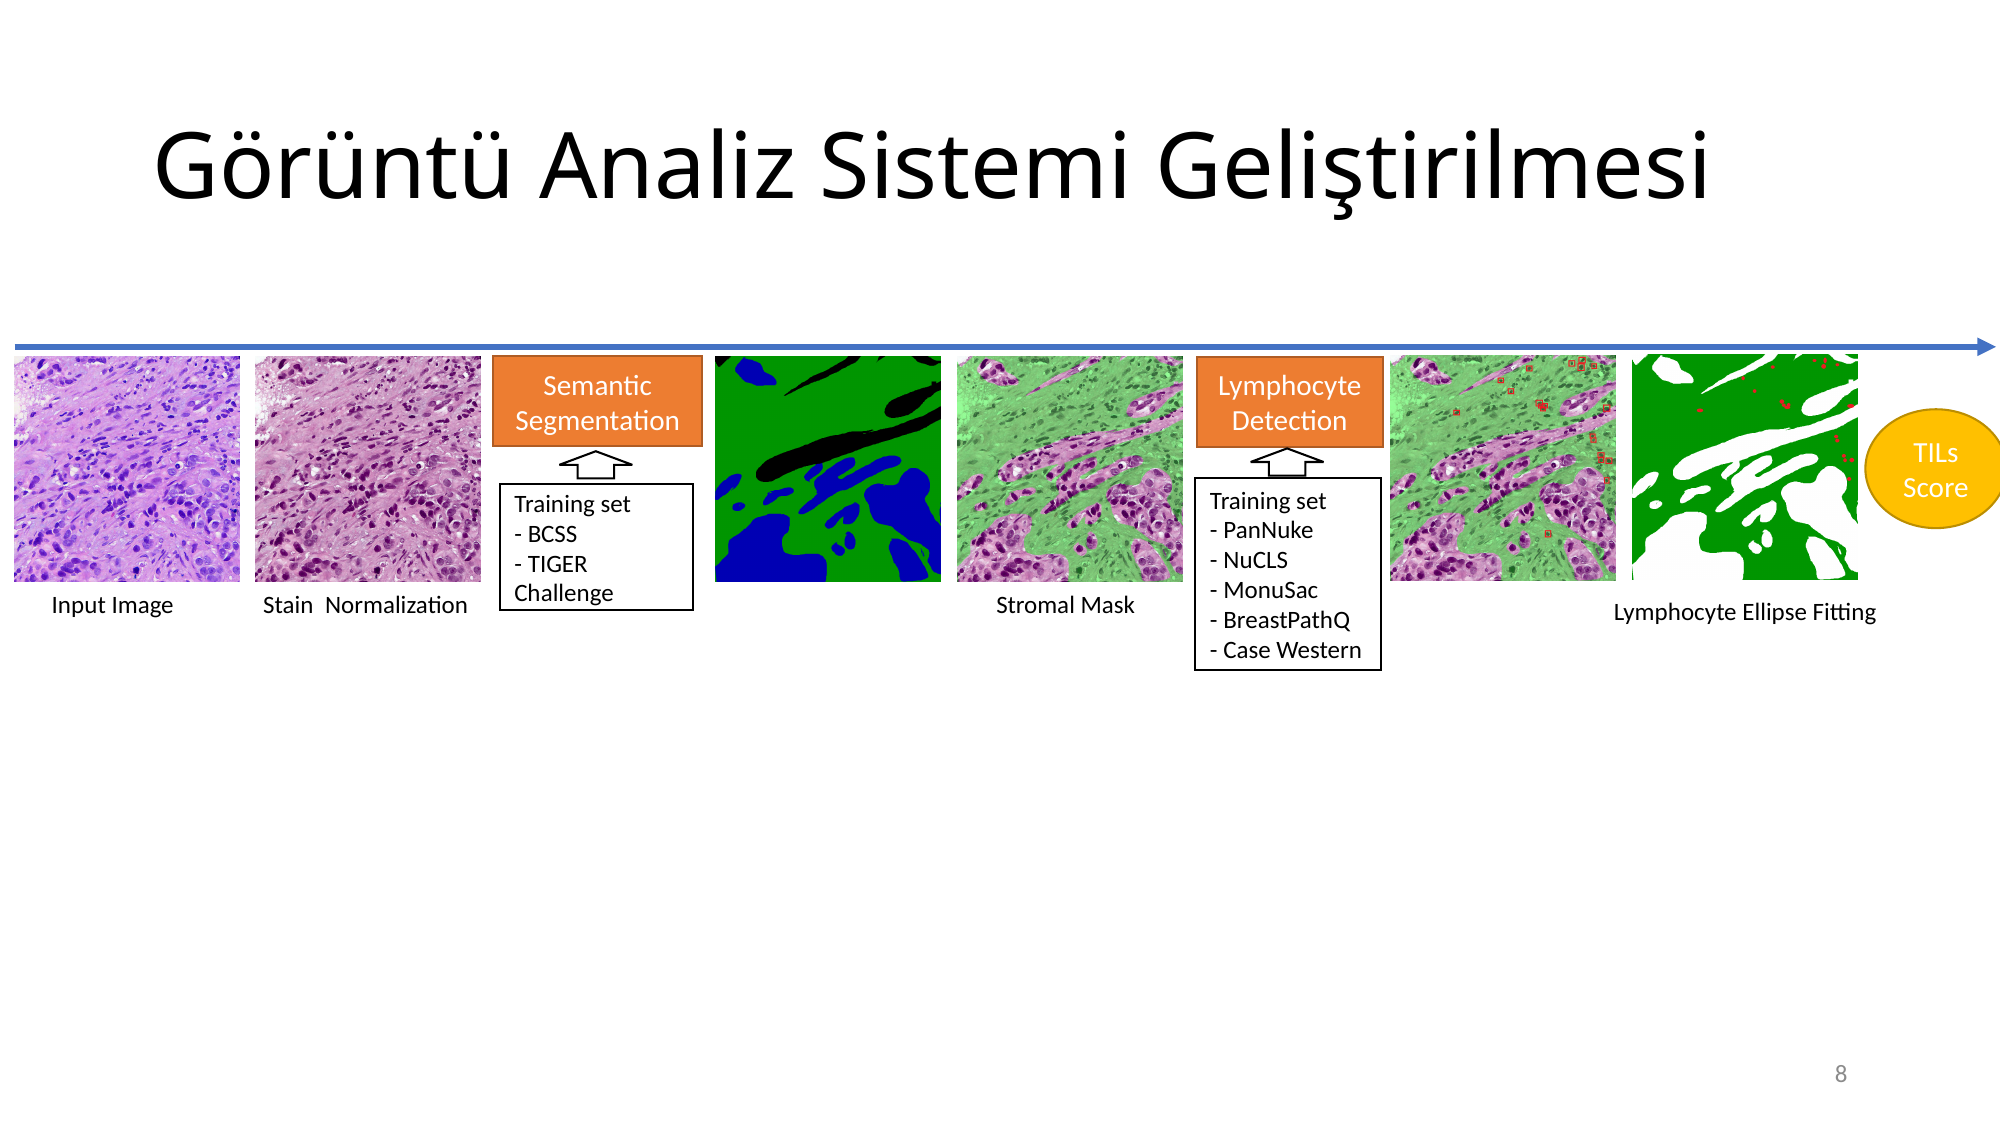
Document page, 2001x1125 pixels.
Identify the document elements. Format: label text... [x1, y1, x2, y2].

text_box Training set - BCSS - TIGER Challenge [499, 483, 694, 611]
picture [1632, 354, 1858, 580]
text_box [1250, 447, 1324, 477]
picture [1390, 355, 1616, 581]
text_box Lymphocyte Ellipse Fitting [1599, 588, 1928, 634]
picture [255, 356, 481, 582]
picture [957, 356, 1183, 582]
text_box [559, 450, 633, 480]
text_box Semantic Segmentation [492, 355, 703, 447]
text_box TILs Score [1864, 408, 2000, 530]
picture [715, 356, 941, 582]
text_box Input Image [36, 582, 221, 626]
picture [14, 356, 240, 582]
text_box Stain Normalization [248, 581, 490, 626]
text_box Training set - PanNuke - NuCLS - MonuSac - BreastPathQ - Case Western [1194, 477, 1382, 671]
text_box Stromal Mask [981, 582, 1153, 626]
text_box Lymphocyte Detection [1196, 356, 1384, 448]
slide_number 8 [1412, 1042, 1863, 1103]
title Görüntü Analiz Sistemi Geliştirilmesi [137, 59, 1863, 278]
